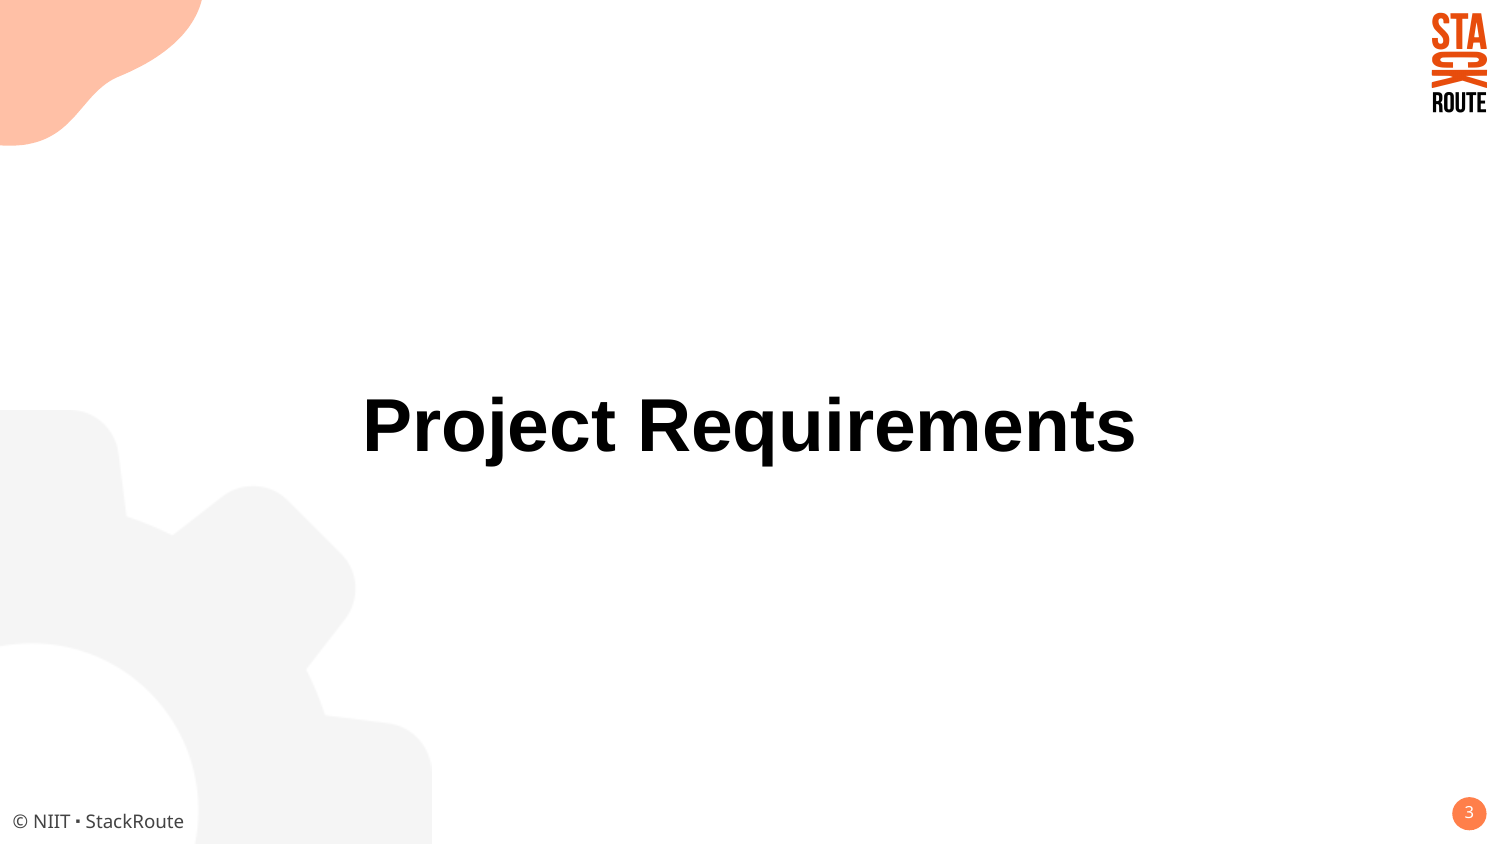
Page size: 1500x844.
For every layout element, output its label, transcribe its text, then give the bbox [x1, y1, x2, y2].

title Project Requirements [298, 177, 1202, 667]
picture [1423, 8, 1496, 118]
